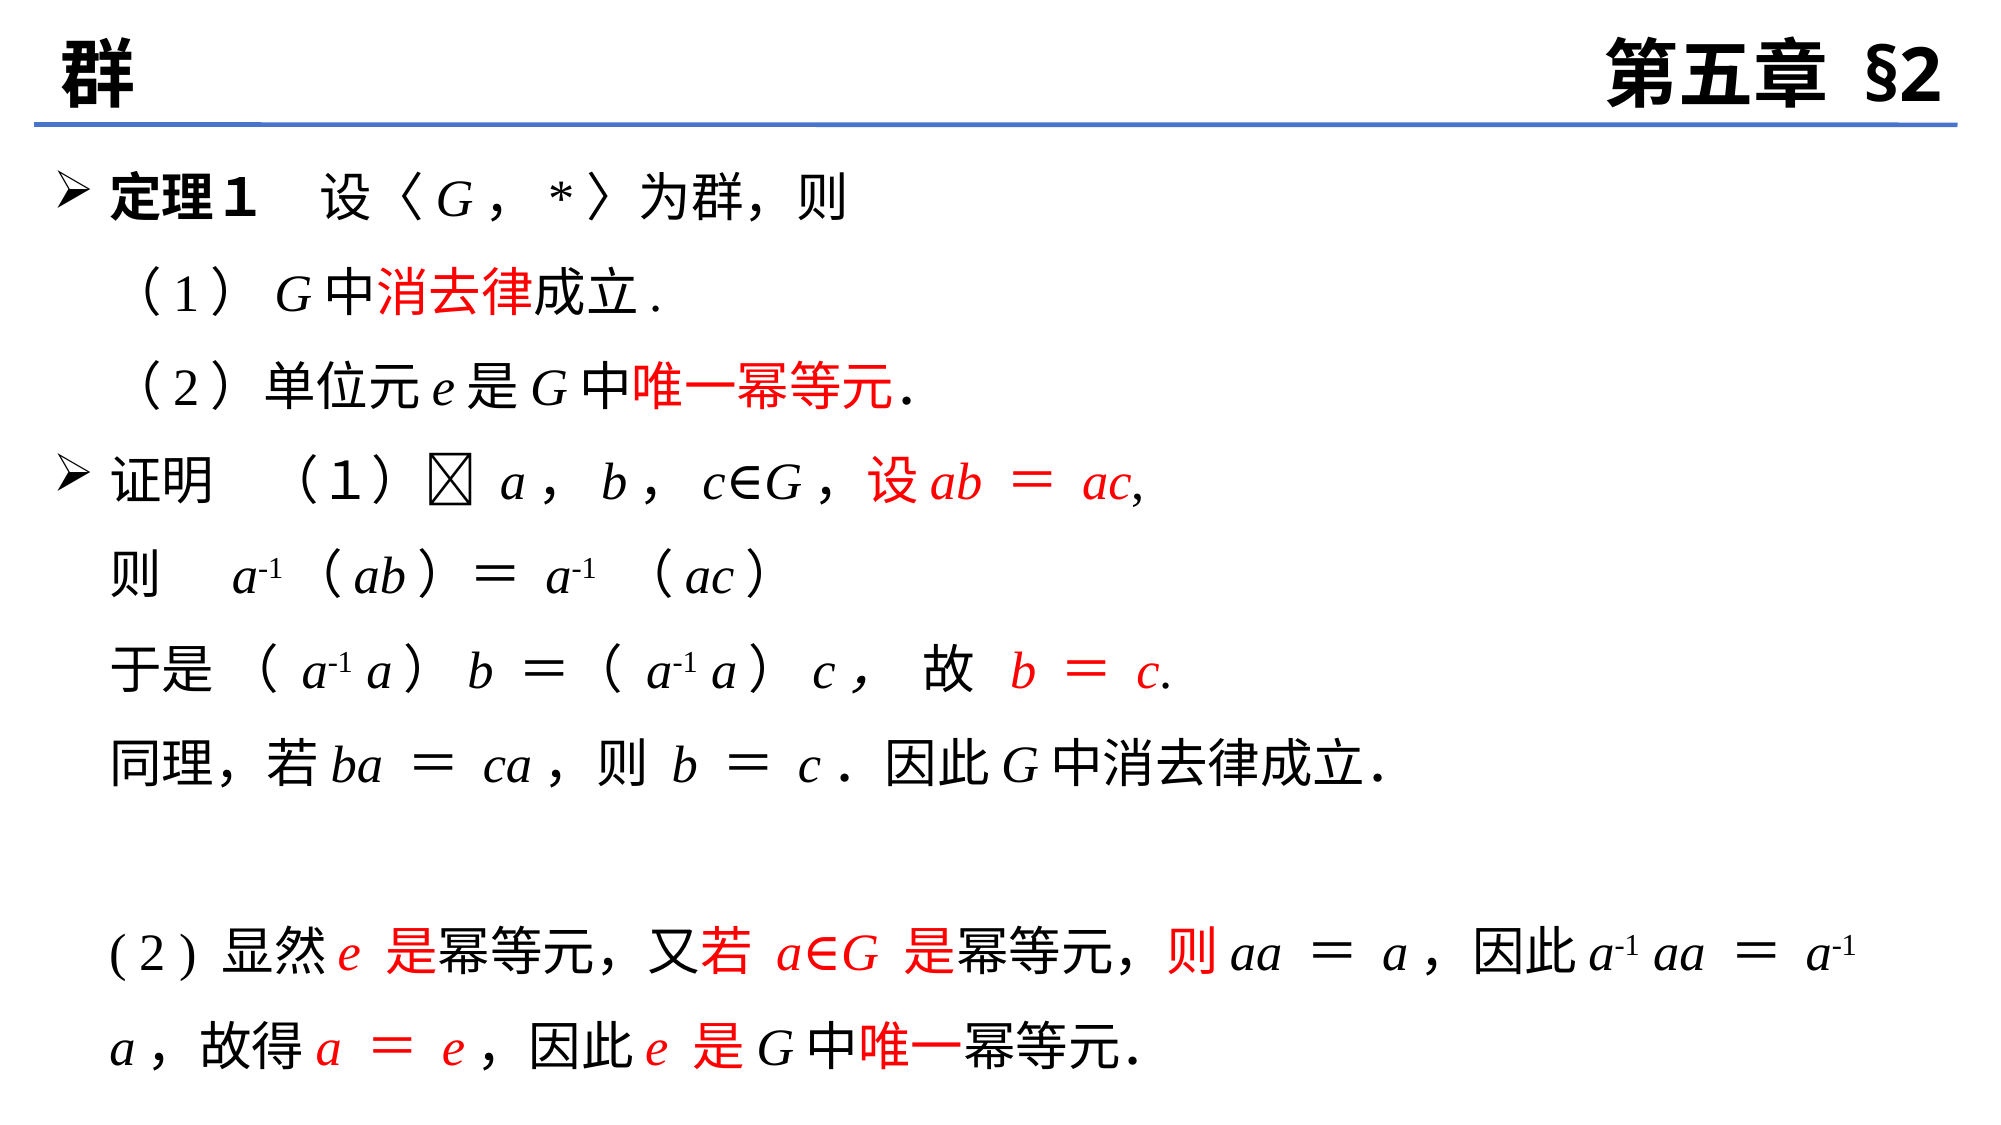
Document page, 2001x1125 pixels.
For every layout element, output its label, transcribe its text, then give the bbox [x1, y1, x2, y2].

text_box 第五章 §2 [1576, 19, 1958, 124]
text_box 定理１ 设〈G，*〉为群，则 （1）G中消去律成立. （2）单位元e是G中唯一幂等元． 证明 （１） a，b，c∈G，设ab ＝ ac, 则 a-1（ab）＝ a-1 （ac） 于是 （ a-1 a）b ＝（ a-1 a）c， 故 b ＝ c. 同理，若ba ＝ ca，则 b ＝ c．因此G中消去律成立． ( 2 ) 显然e 是幂等元，又若 a∈G 是幂等元，则aa ＝ a，因此a-1 aa ＝ a-1 a，故得a ＝ e，因此e 是G中唯一幂等元． [38, 126, 1958, 1085]
text_box 群 [46, 18, 662, 124]
